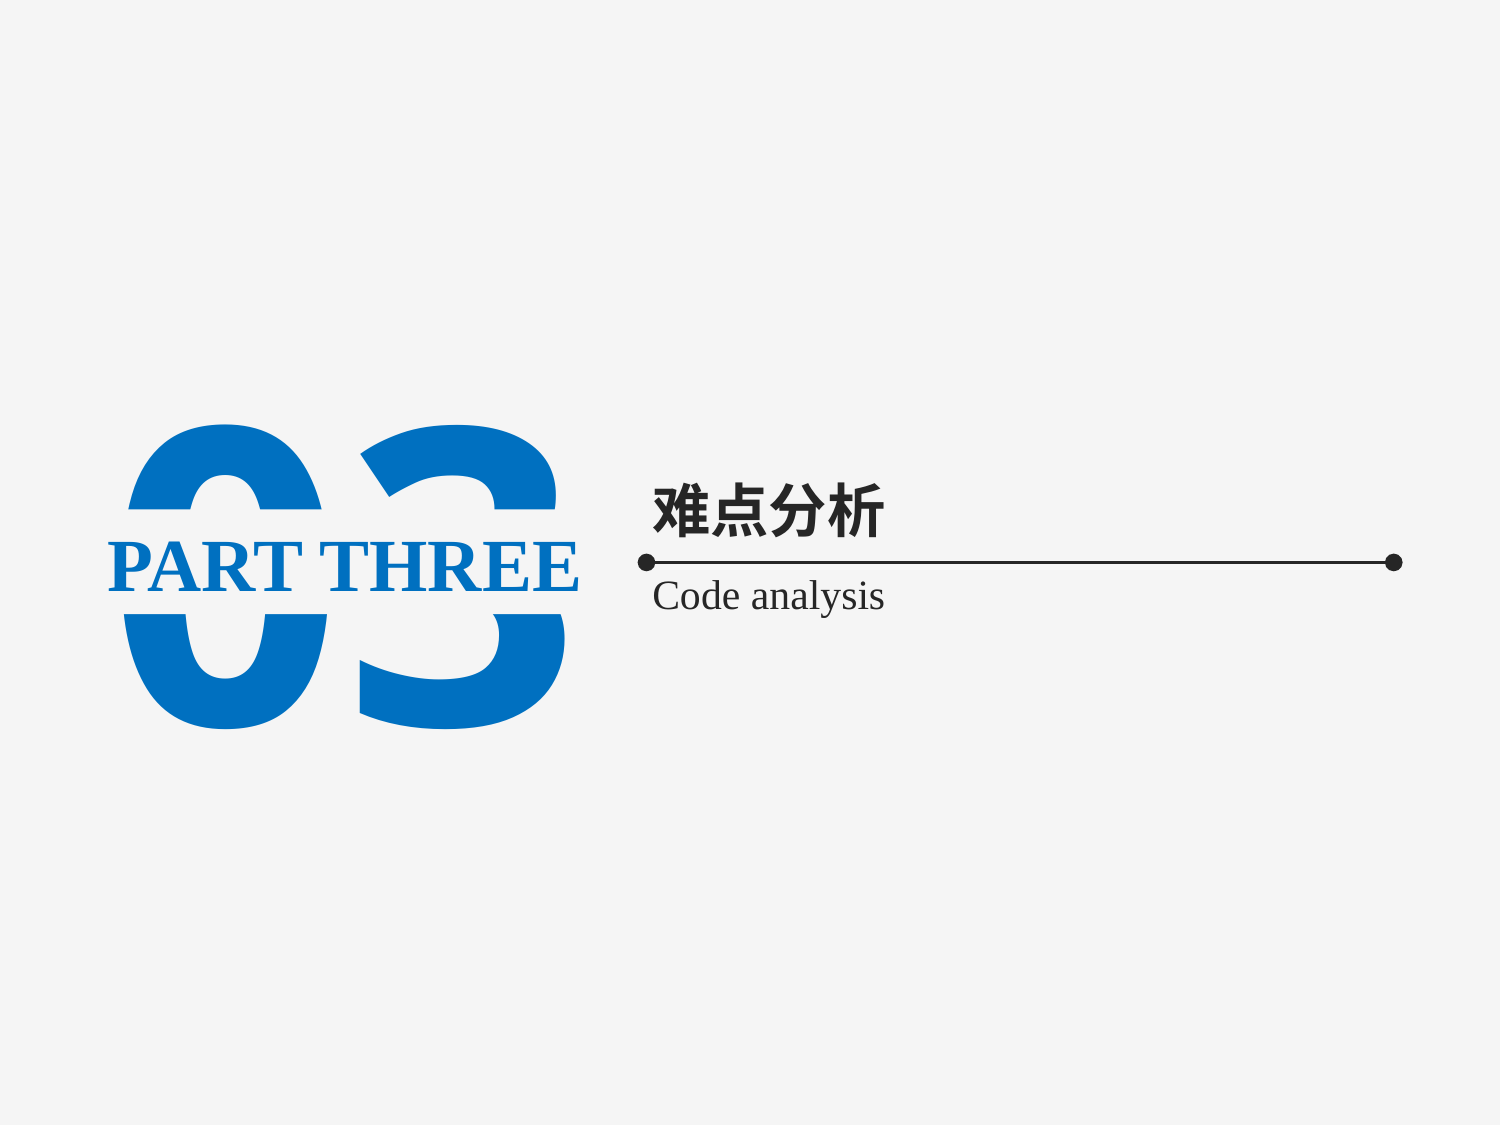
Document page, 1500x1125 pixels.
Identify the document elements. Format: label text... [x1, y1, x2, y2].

text_box 03 [0, 303, 690, 816]
text_box Code analysis [637, 572, 1403, 626]
text_box 难点分析 [637, 466, 1400, 552]
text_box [637, 553, 1403, 572]
text_box PART THREE [79, 509, 610, 615]
